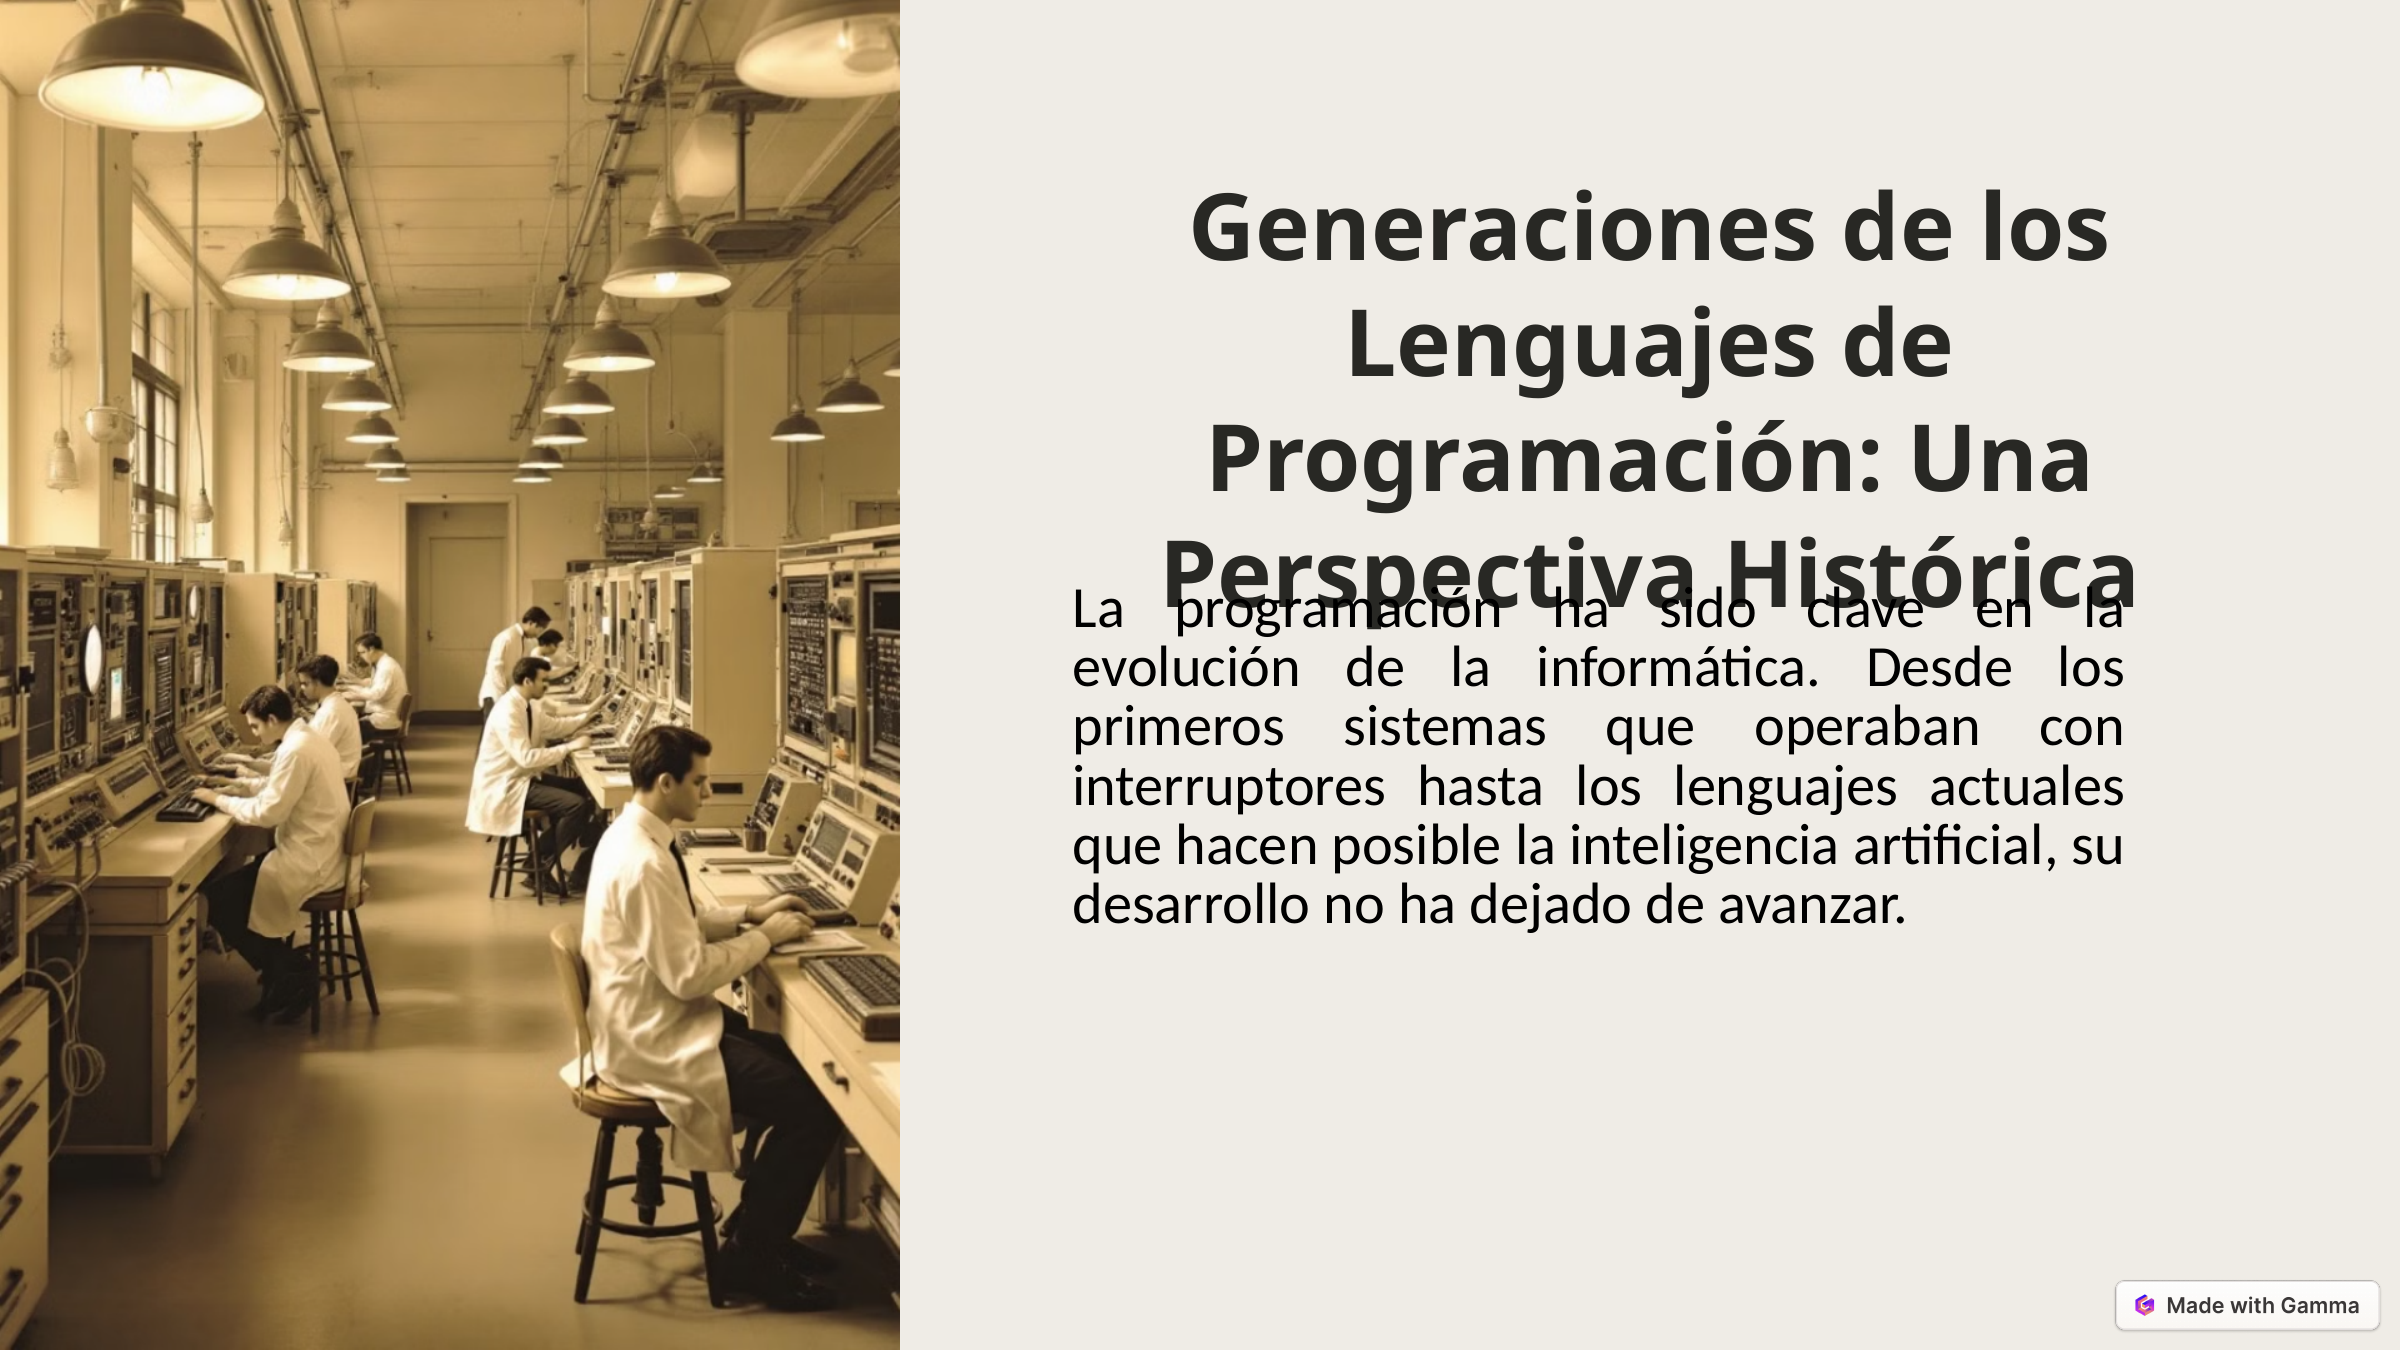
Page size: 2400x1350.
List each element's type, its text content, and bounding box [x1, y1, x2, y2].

picture [2106, 1271, 2389, 1339]
picture [0, 0, 900, 1350]
text_box Generaciones de los Lenguajes de Programación: Una Perspectiva Histórica [1030, 163, 2270, 513]
text_box La programación ha sido clave en la evolución de la informática. Desde los primeros sistemas que operaban con interruptores hasta los lenguajes actuales que hacen posible la inteligencia artificial, su desarrollo no ha dejado de avanzar. [1072, 579, 2126, 1039]
